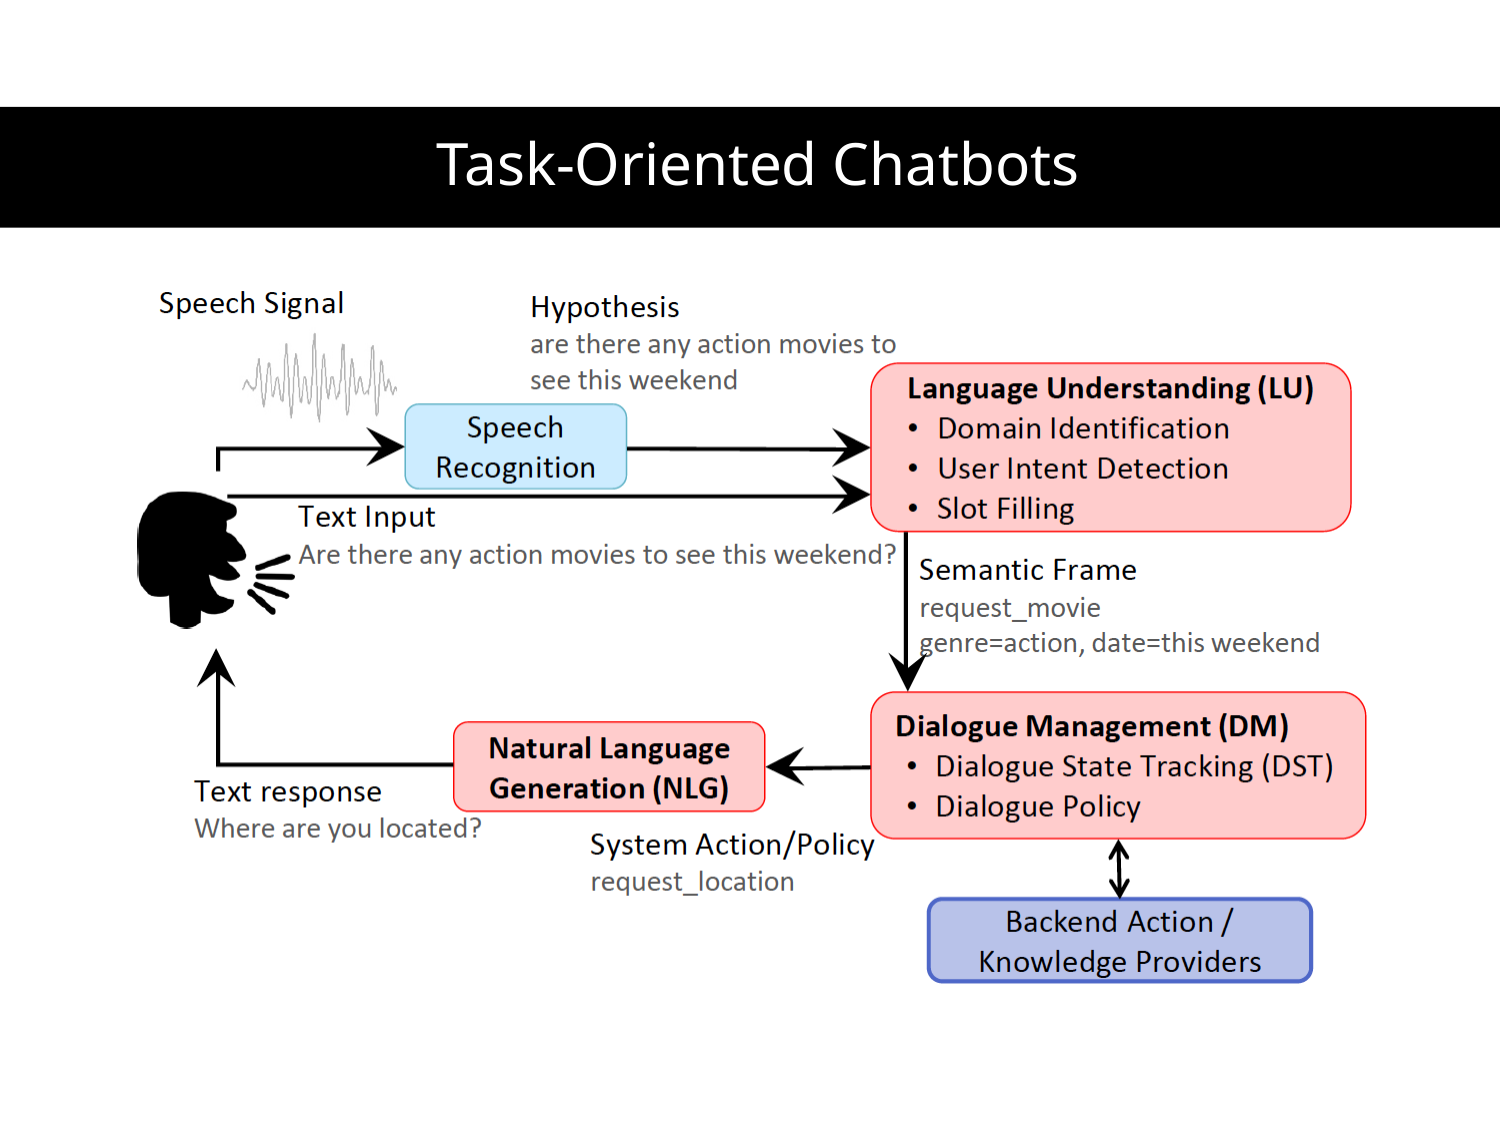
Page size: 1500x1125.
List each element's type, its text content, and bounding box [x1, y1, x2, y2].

text_box [0, 106, 1500, 229]
title Task-Oriented Chatbots [68, 105, 1448, 228]
picture [120, 274, 1380, 996]
